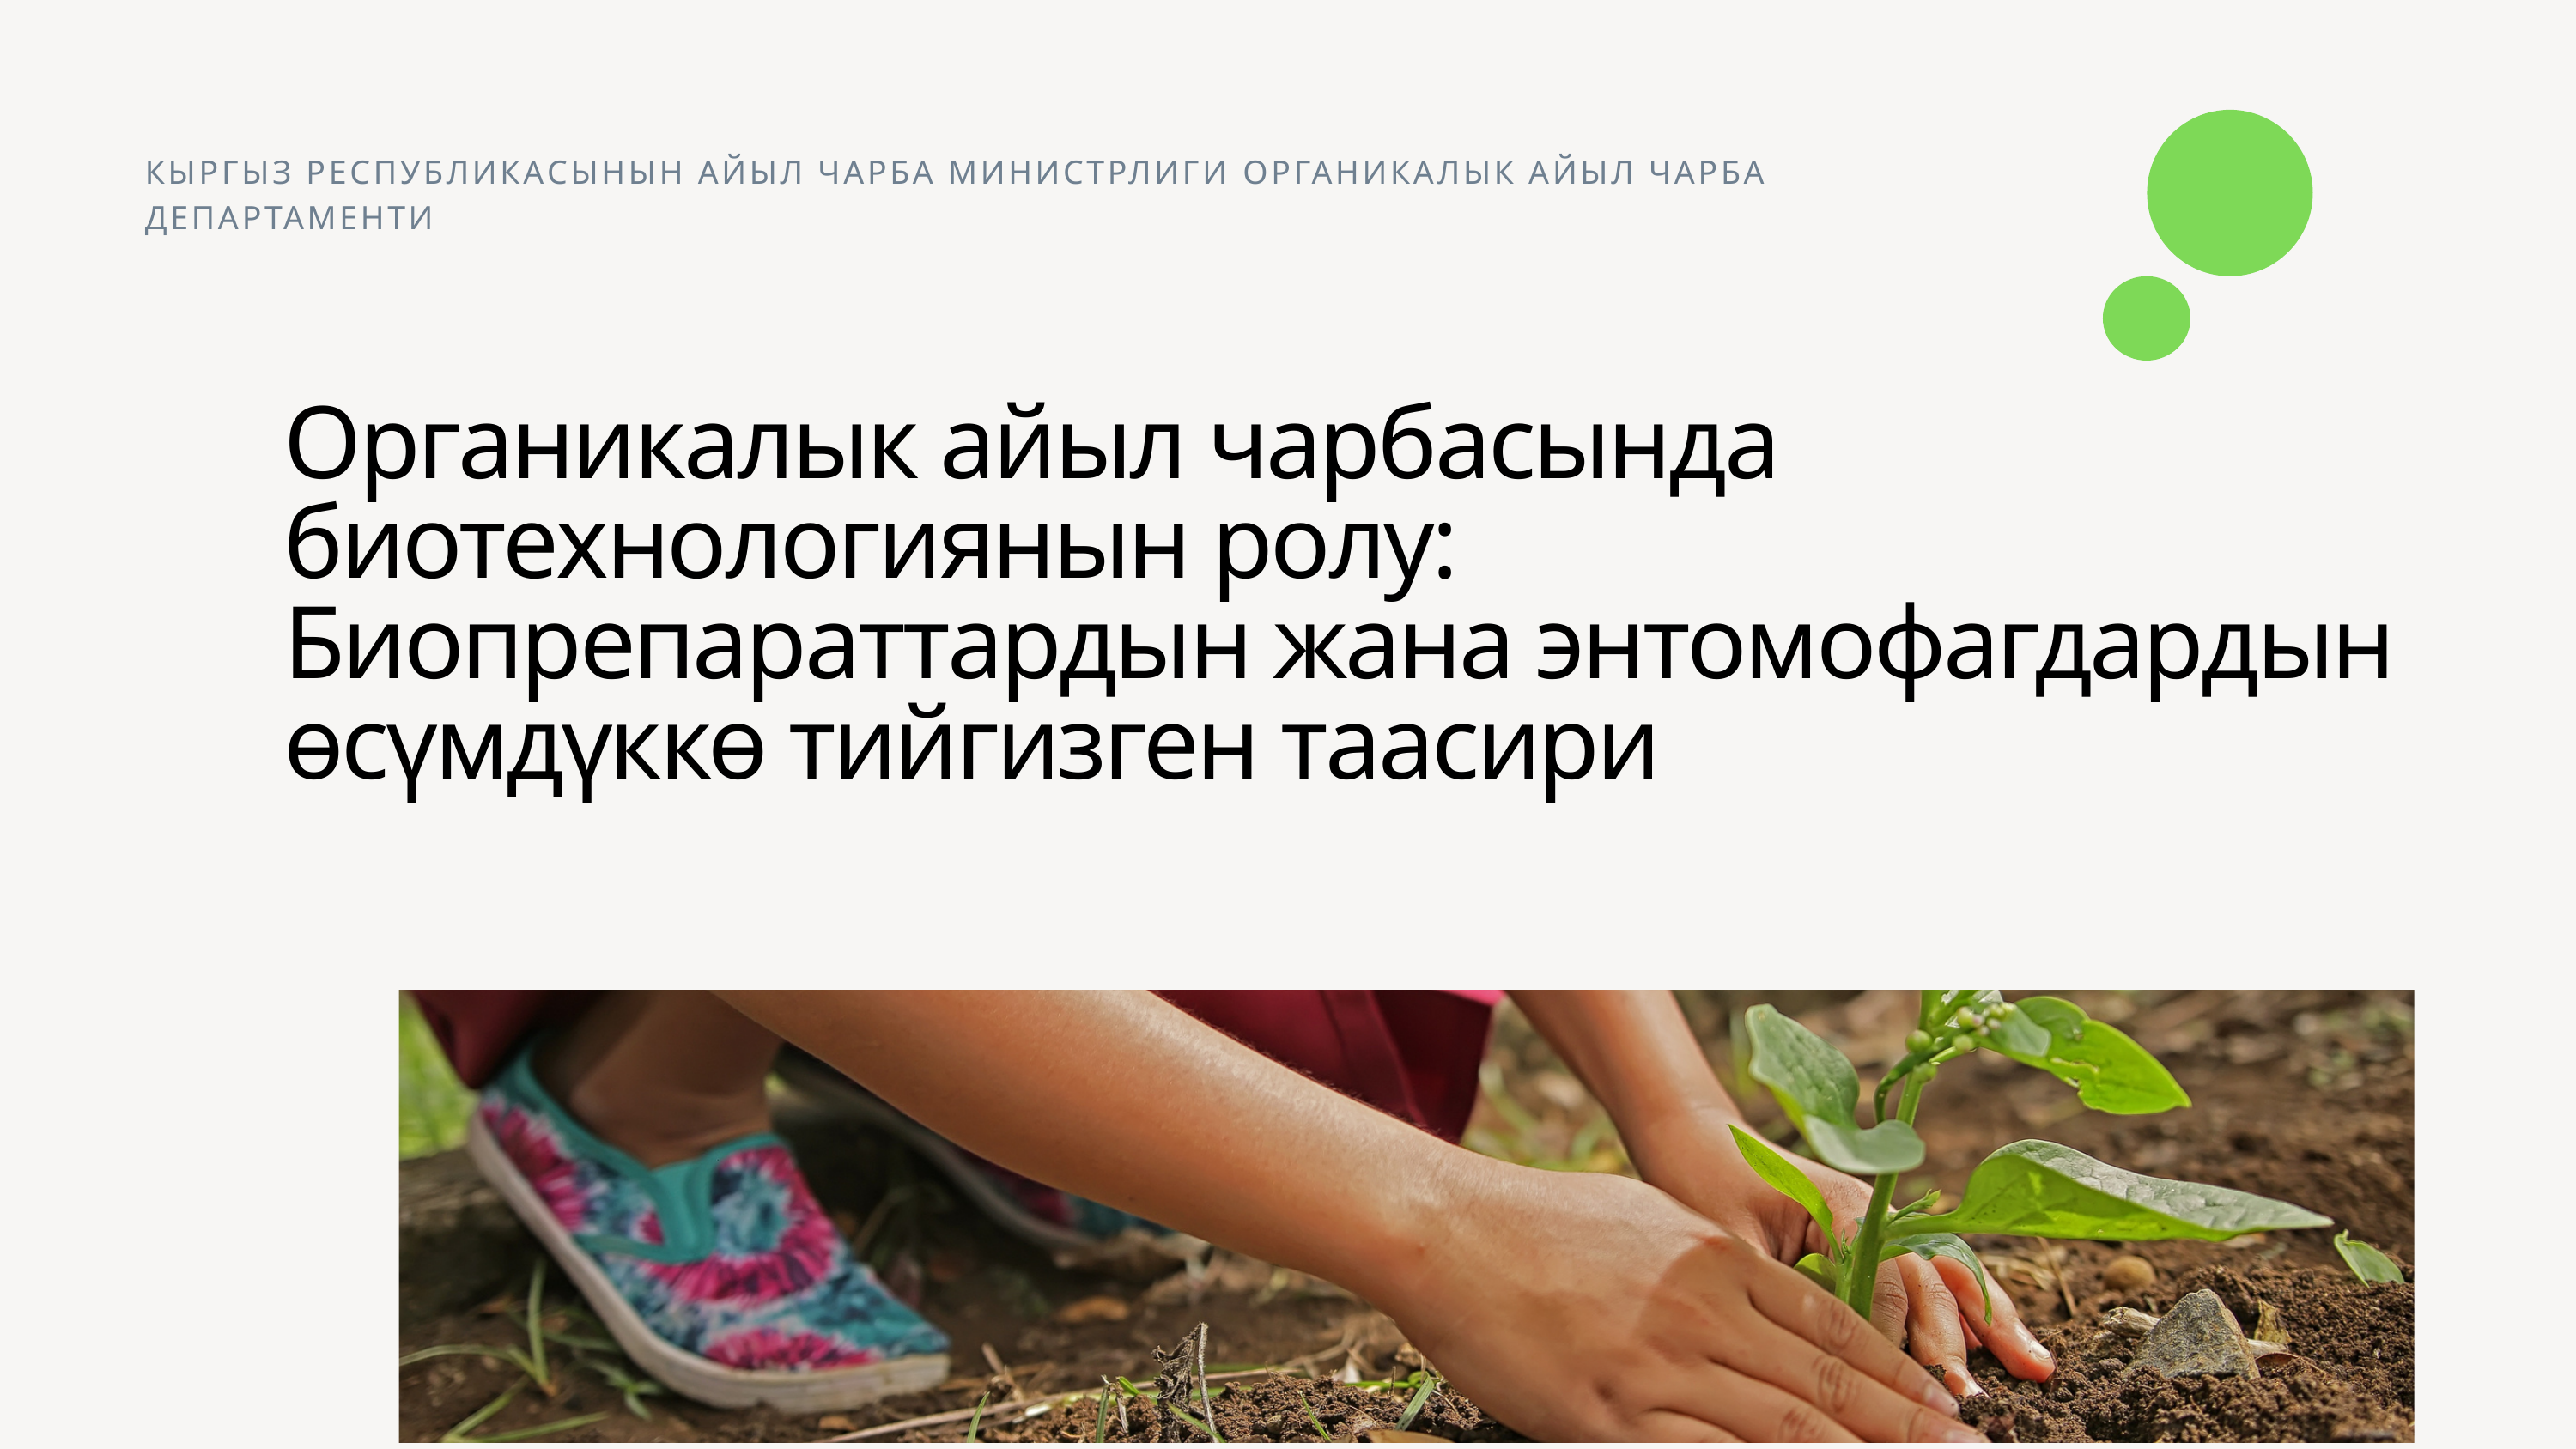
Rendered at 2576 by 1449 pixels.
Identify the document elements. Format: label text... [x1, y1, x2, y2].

picture [398, 990, 2415, 1443]
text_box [2146, 109, 2314, 276]
text_box КЫРГЫЗ РЕСПУБЛИКАСЫНЫН АЙЫЛ ЧАРБА МИНИСТРЛИГИ ОРГАНИКАЛЫК АЙЫЛ ЧАРБА ДЕПАРТАМЕНТИ [144, 145, 2043, 236]
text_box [2102, 276, 2191, 361]
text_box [283, 397, 2435, 803]
